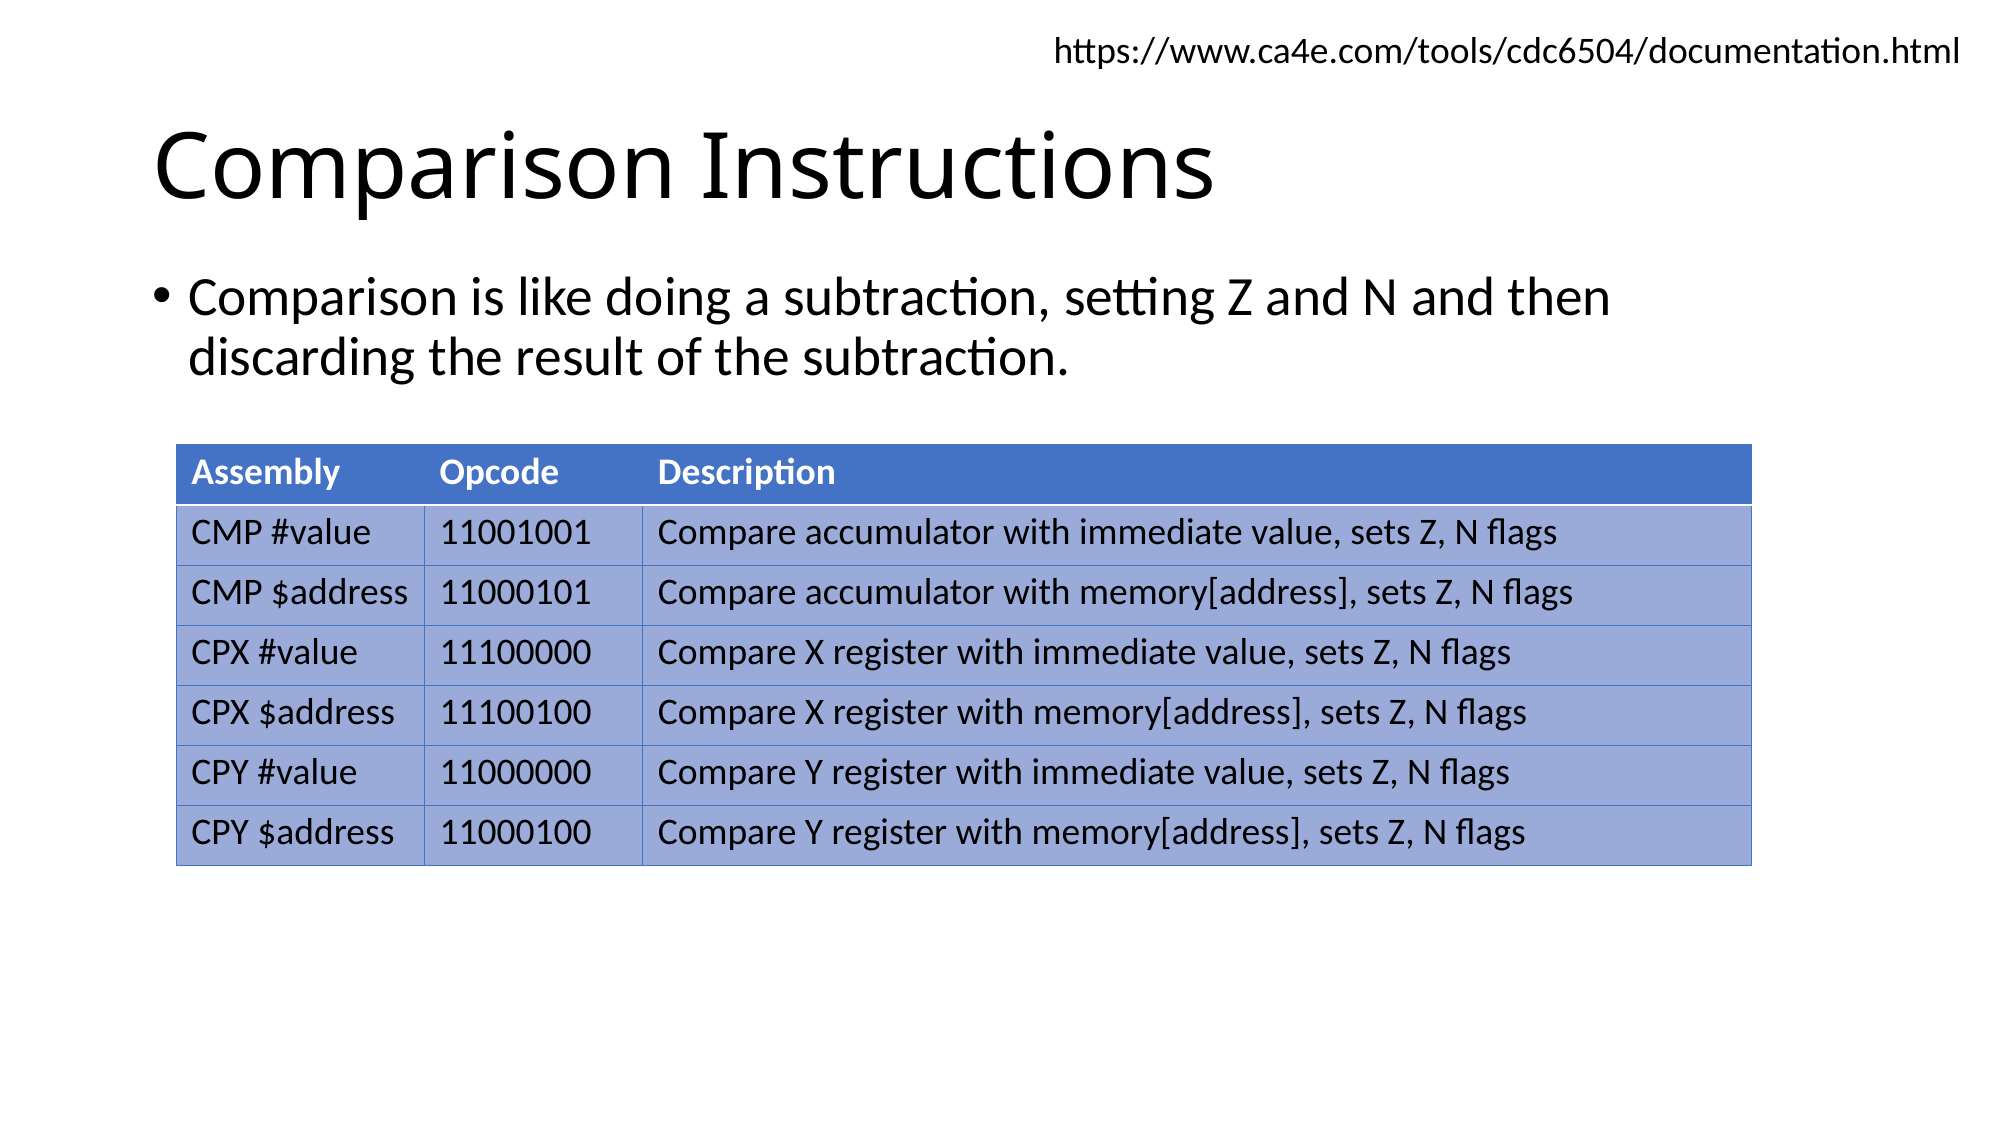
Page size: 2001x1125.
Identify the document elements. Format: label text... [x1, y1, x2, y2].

table_cell Compare Y register with immediate value, sets Z, N flags [643, 746, 1751, 805]
table_cell 11000101 [425, 566, 642, 625]
table_cell 11000100 [425, 806, 642, 865]
table_cell 11001001 [425, 506, 642, 565]
table_cell CMP $address [177, 566, 424, 625]
table_cell 11000000 [425, 746, 642, 805]
table_cell CPY #value [177, 746, 424, 805]
table_header Description [643, 445, 1751, 504]
table_header Opcode [425, 445, 642, 504]
table_cell 11100000 [425, 626, 642, 685]
table_cell CPX $address [177, 686, 424, 745]
table_cell Compare X register with memory[address], sets Z, N flags [643, 686, 1751, 745]
table_cell 11100100 [425, 686, 642, 745]
table_cell CMP #value [177, 506, 424, 565]
list Comparison is like doing a subtraction, setting Z and N and then discarding the result of the subtraction. [137, 260, 1863, 396]
title Comparison Instructions [137, 59, 1863, 260]
table_cell Compare accumulator with memory[address], sets Z, N flags [643, 566, 1751, 625]
text_box https://www.ca4e.com/tools/cdc6504/documentation.html [1038, 18, 1977, 79]
table_cell Compare accumulator with immediate value, sets Z, N flags [643, 506, 1751, 565]
table_cell Compare X register with immediate value, sets Z, N flags [643, 626, 1751, 685]
table_header Assembly [177, 445, 424, 504]
table_cell Compare Y register with memory[address], sets Z, N flags [643, 806, 1751, 865]
table_cell CPY $address [177, 806, 424, 865]
table_cell CPX #value [177, 626, 424, 685]
